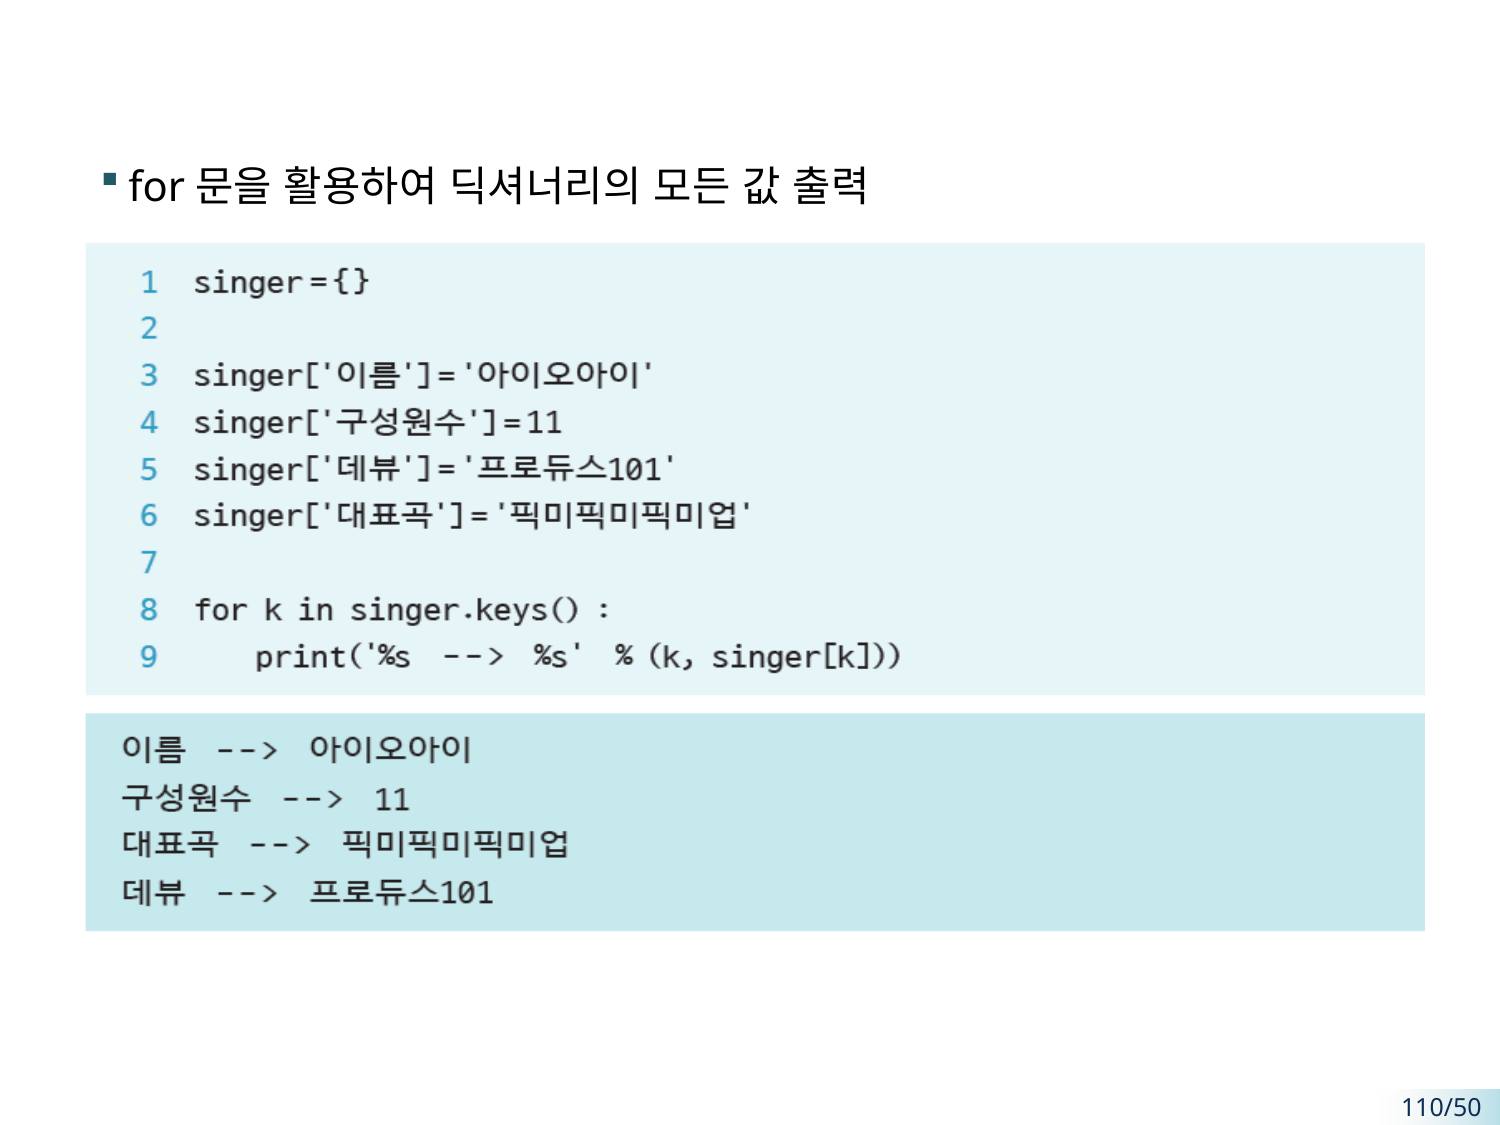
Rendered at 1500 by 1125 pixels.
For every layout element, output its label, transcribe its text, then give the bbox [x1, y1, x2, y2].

list for문을 활용하여 딕셔너리의 모든 값 출력 [10, 126, 1481, 1057]
picture [85, 239, 1426, 935]
